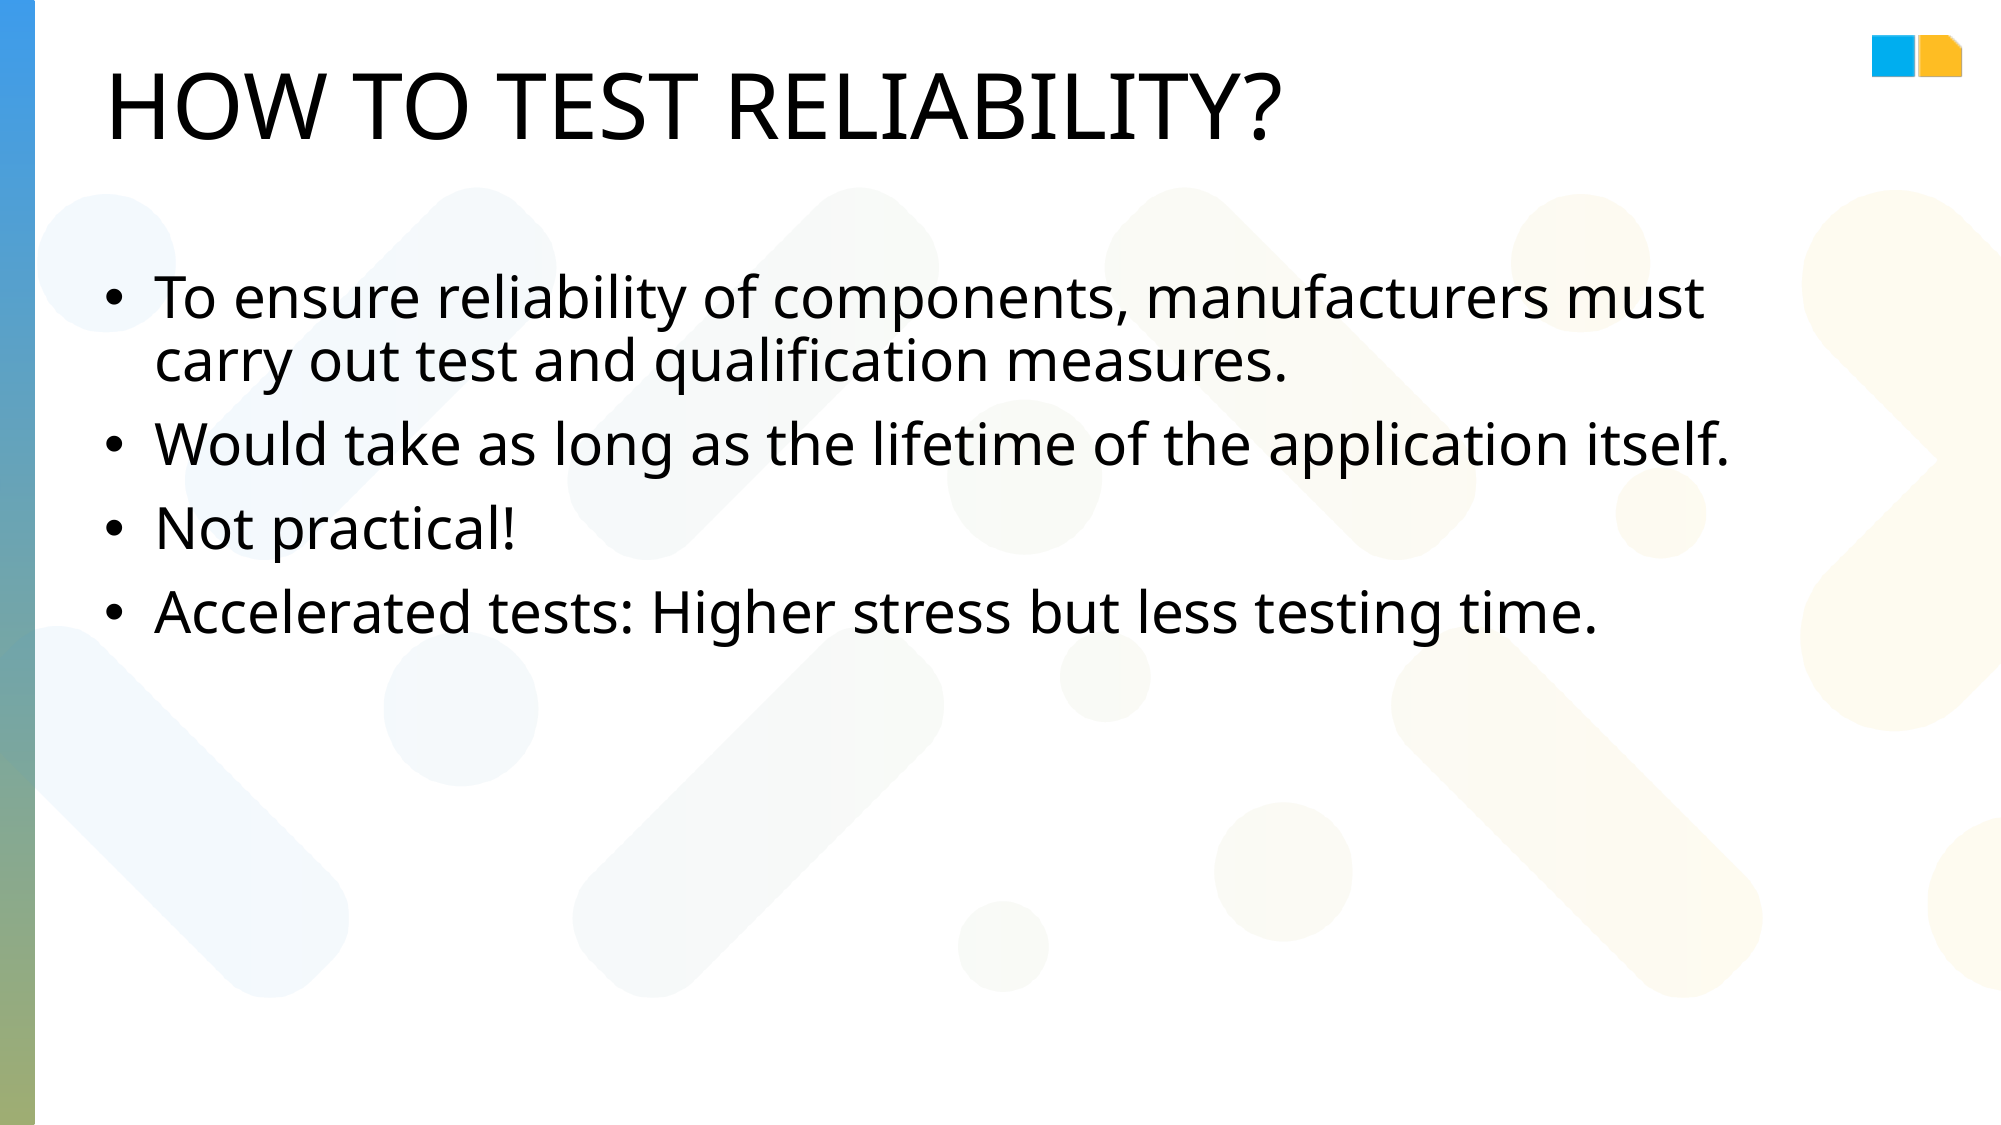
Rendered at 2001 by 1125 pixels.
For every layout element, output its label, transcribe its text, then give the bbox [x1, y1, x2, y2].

picture [1872, 35, 1964, 79]
list To ensure reliability of components, manufacturers must carry out test and qualification measures. Would take as long as the lifetime of the application itself. Not practical! Accelerated tests: Higher stress but less testing time. [89, 261, 1815, 976]
title HOW TO TEST RELIABILITY? [89, 53, 1815, 196]
